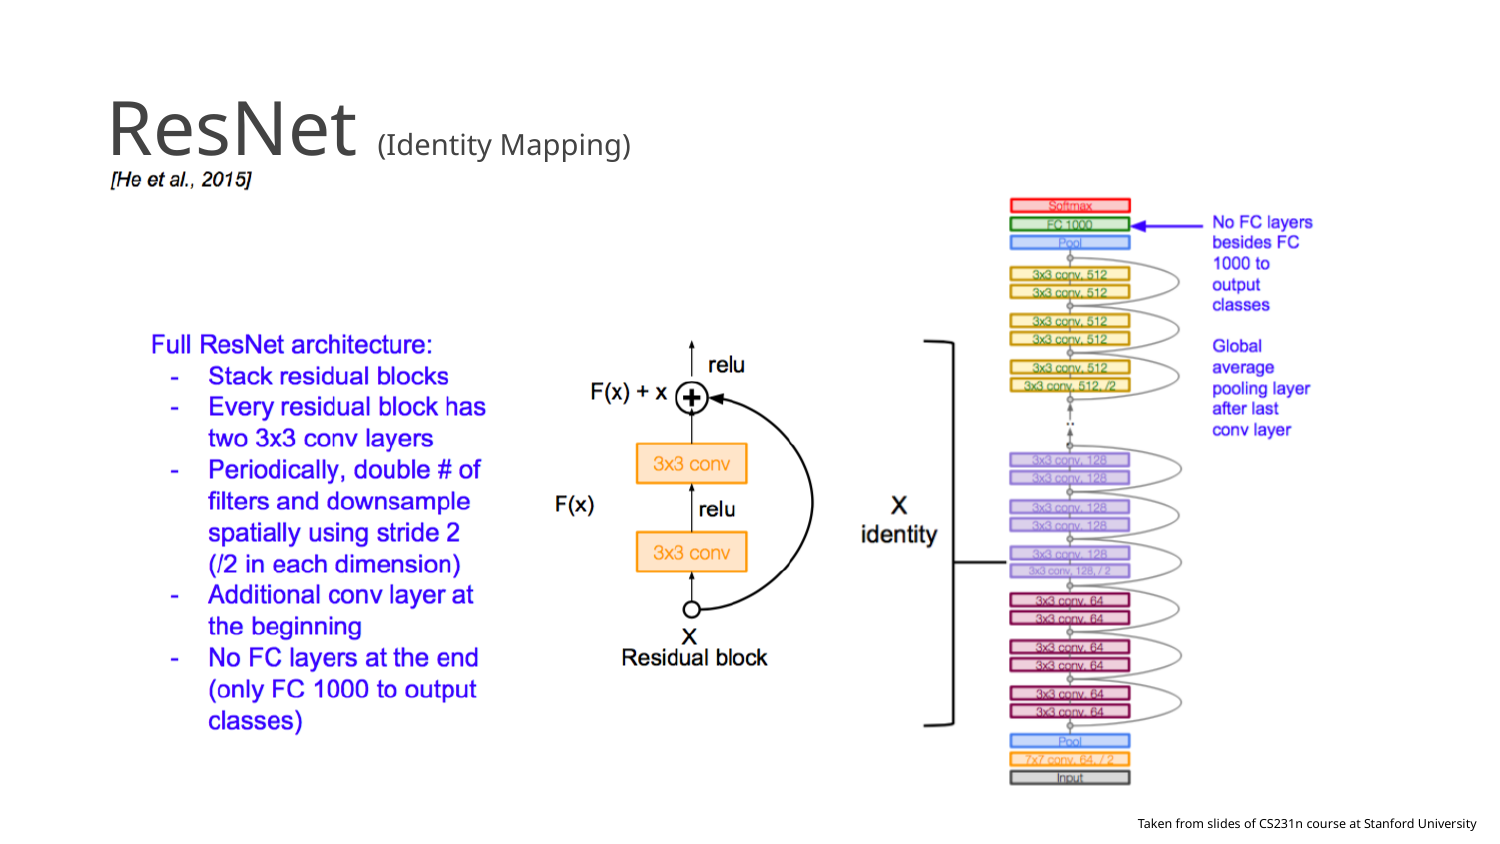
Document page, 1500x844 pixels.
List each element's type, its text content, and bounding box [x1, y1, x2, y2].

picture [105, 164, 260, 198]
text_box ResNet (Identity Mapping) [91, 65, 1160, 200]
picture [105, 320, 818, 760]
text_box Taken from slides of CS231n course at Stanford University [1087, 801, 1492, 831]
picture [857, 181, 1319, 791]
